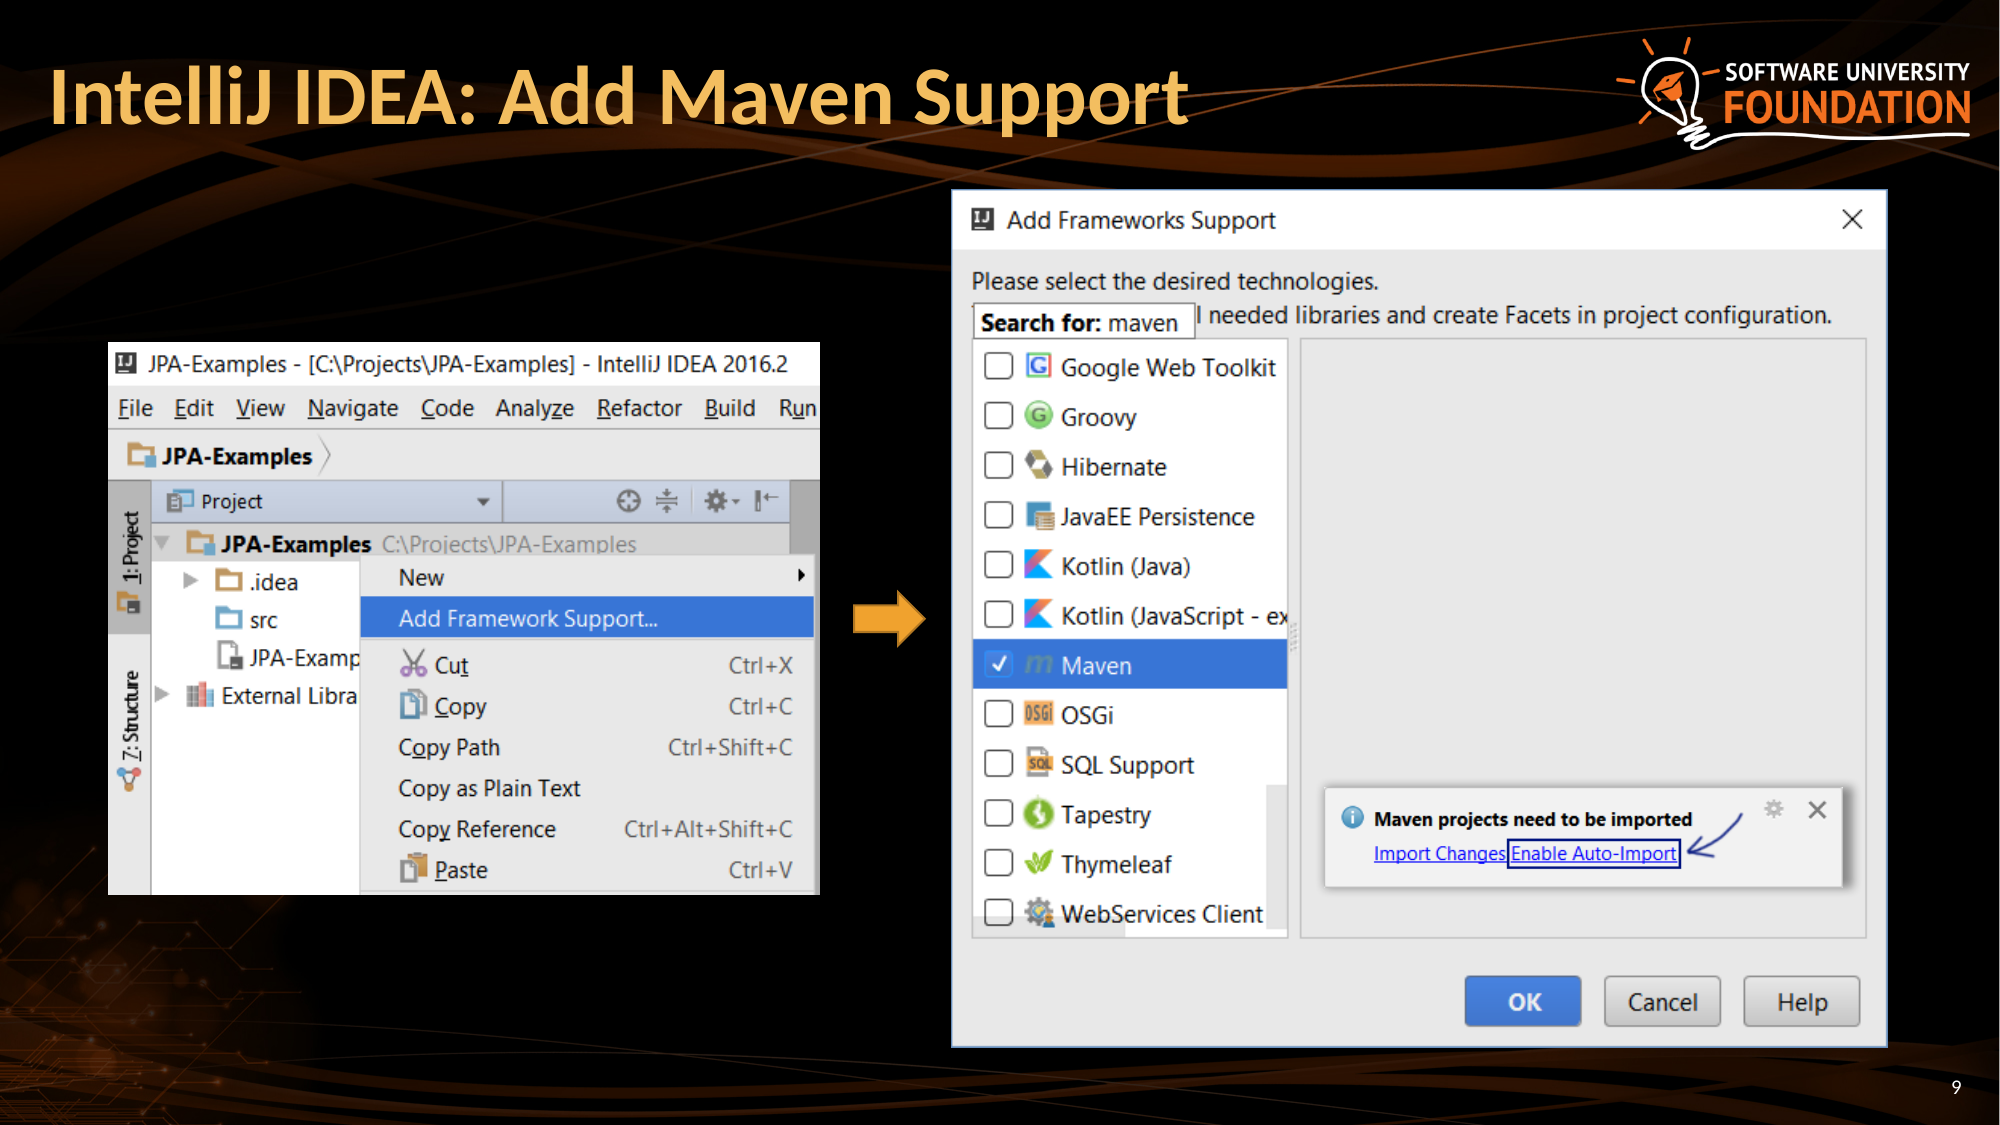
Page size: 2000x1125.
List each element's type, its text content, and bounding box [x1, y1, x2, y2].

text_box [853, 589, 927, 648]
slide_number 9 [1897, 1070, 1968, 1103]
title IntelliJ IDEA: Add Maven Support [30, 6, 1602, 189]
picture [0, 0, 2000, 1125]
